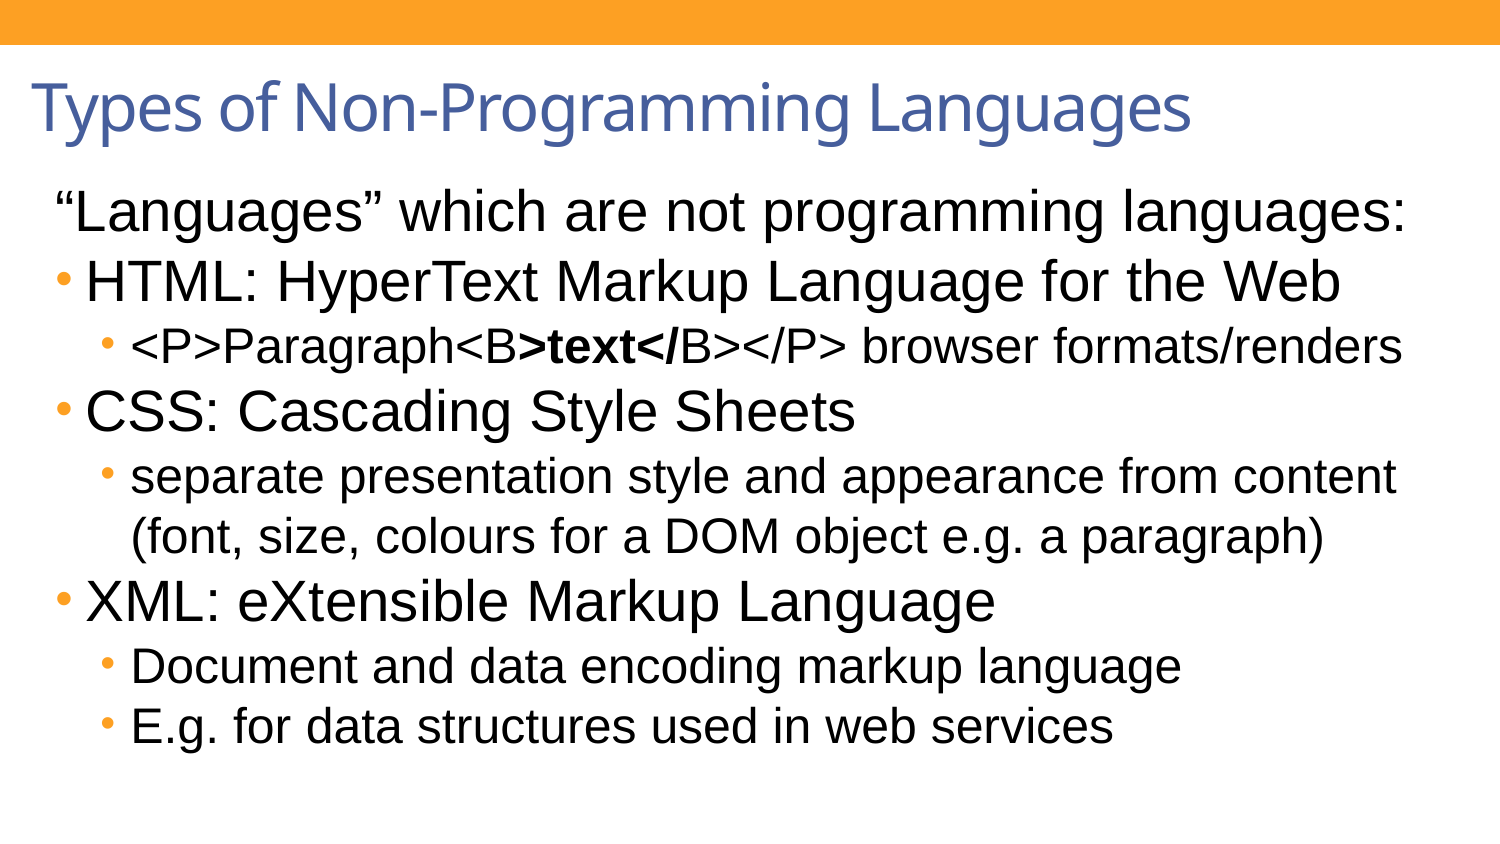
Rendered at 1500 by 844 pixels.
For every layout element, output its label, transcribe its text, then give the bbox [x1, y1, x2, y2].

title Types of Non-Programming Languages [16, 43, 1500, 166]
list “Languages” which are not programming languages: HTML: HyperText Markup Language for the Web <P>Paragraph<B>text</B></P> browser formats/renders CSS: Cascading Style Sheets separate presentation style and appearance from content (font, size, colours for a DOM object e.g. a paragraph) XML: eXtensible Markup Language Document and data encoding markup language E.g. for data structures used in web services [40, 166, 1494, 772]
